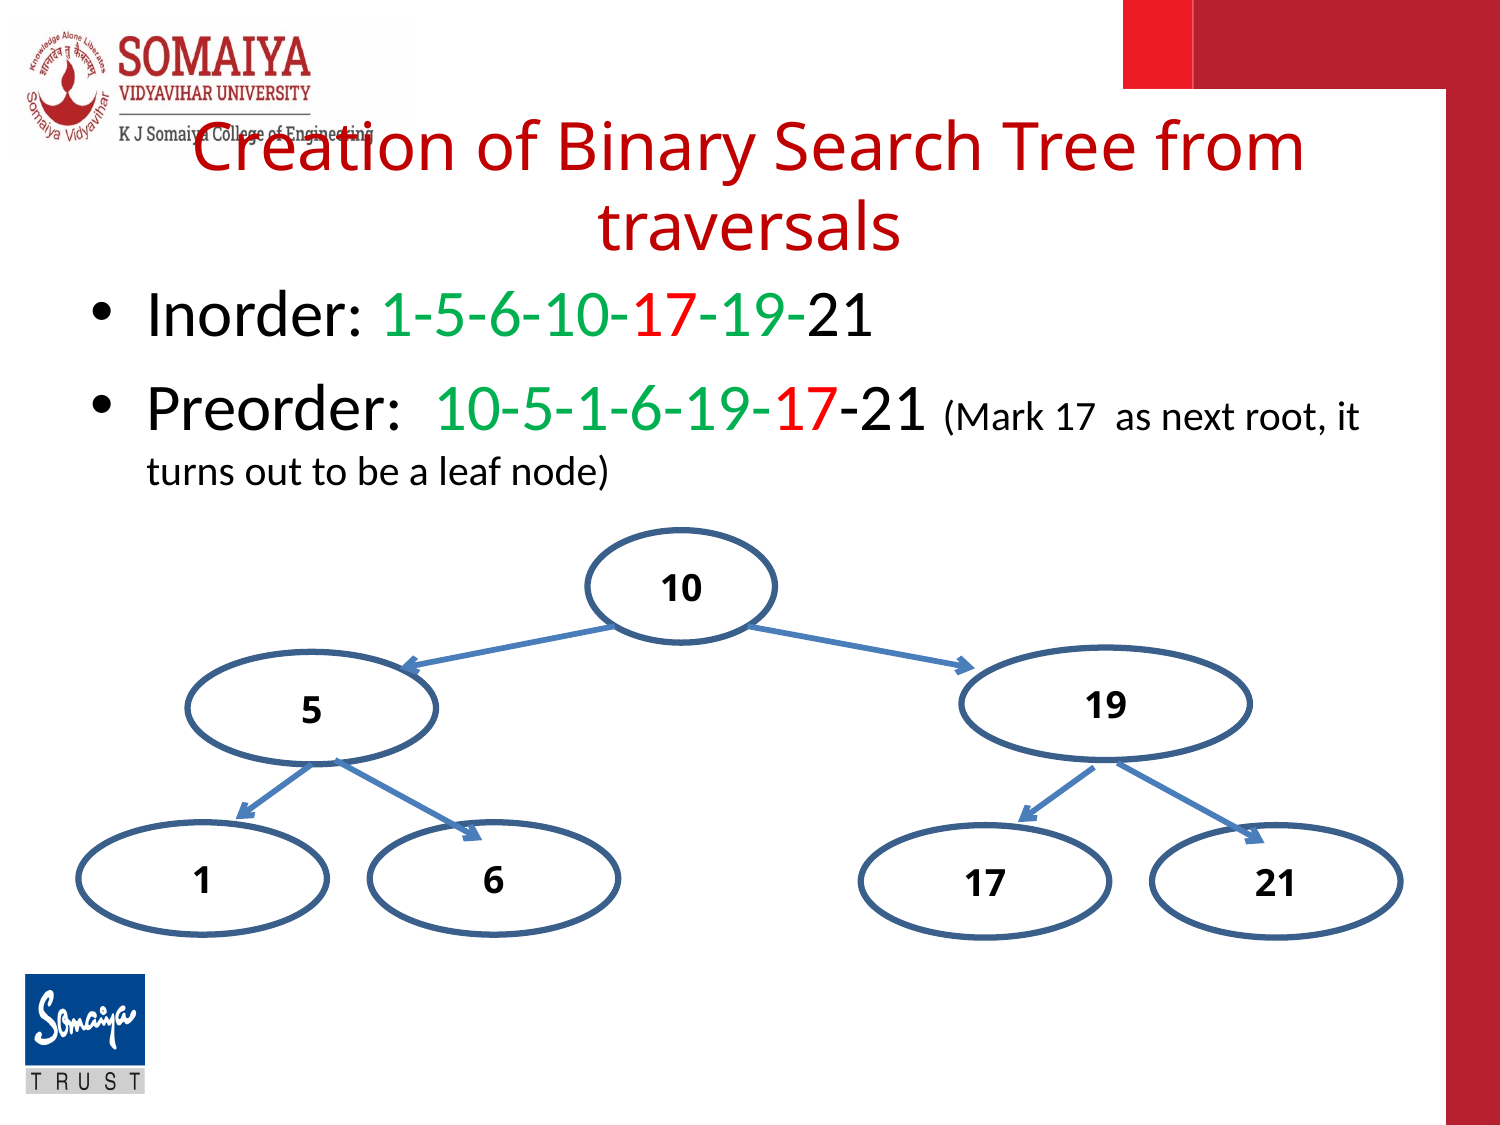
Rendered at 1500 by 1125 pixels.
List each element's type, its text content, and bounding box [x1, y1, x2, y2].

text_box 6 [367, 820, 621, 937]
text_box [399, 625, 616, 669]
list Inorder: 1-5-6-10-17-19-21 Preorder: 10-5-1-6-19-17-21 (Mark 17 as next root, it turns out to be a leaf node) [75, 278, 1425, 1005]
picture [25, 974, 145, 1094]
text_box 21 [1149, 823, 1403, 940]
text_box 19 [959, 645, 1253, 763]
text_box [1117, 762, 1265, 844]
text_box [334, 759, 483, 841]
text_box 17 [858, 823, 1112, 940]
title Creation of Binary Search Tree from traversals [20, 90, 1440, 278]
text_box 1 [76, 820, 330, 937]
picture [1123, 0, 1500, 1125]
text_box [235, 764, 312, 820]
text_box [747, 625, 976, 669]
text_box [1017, 766, 1095, 823]
text_box 5 [185, 649, 439, 767]
text_box 10 [585, 528, 778, 645]
picture [11, 21, 412, 156]
